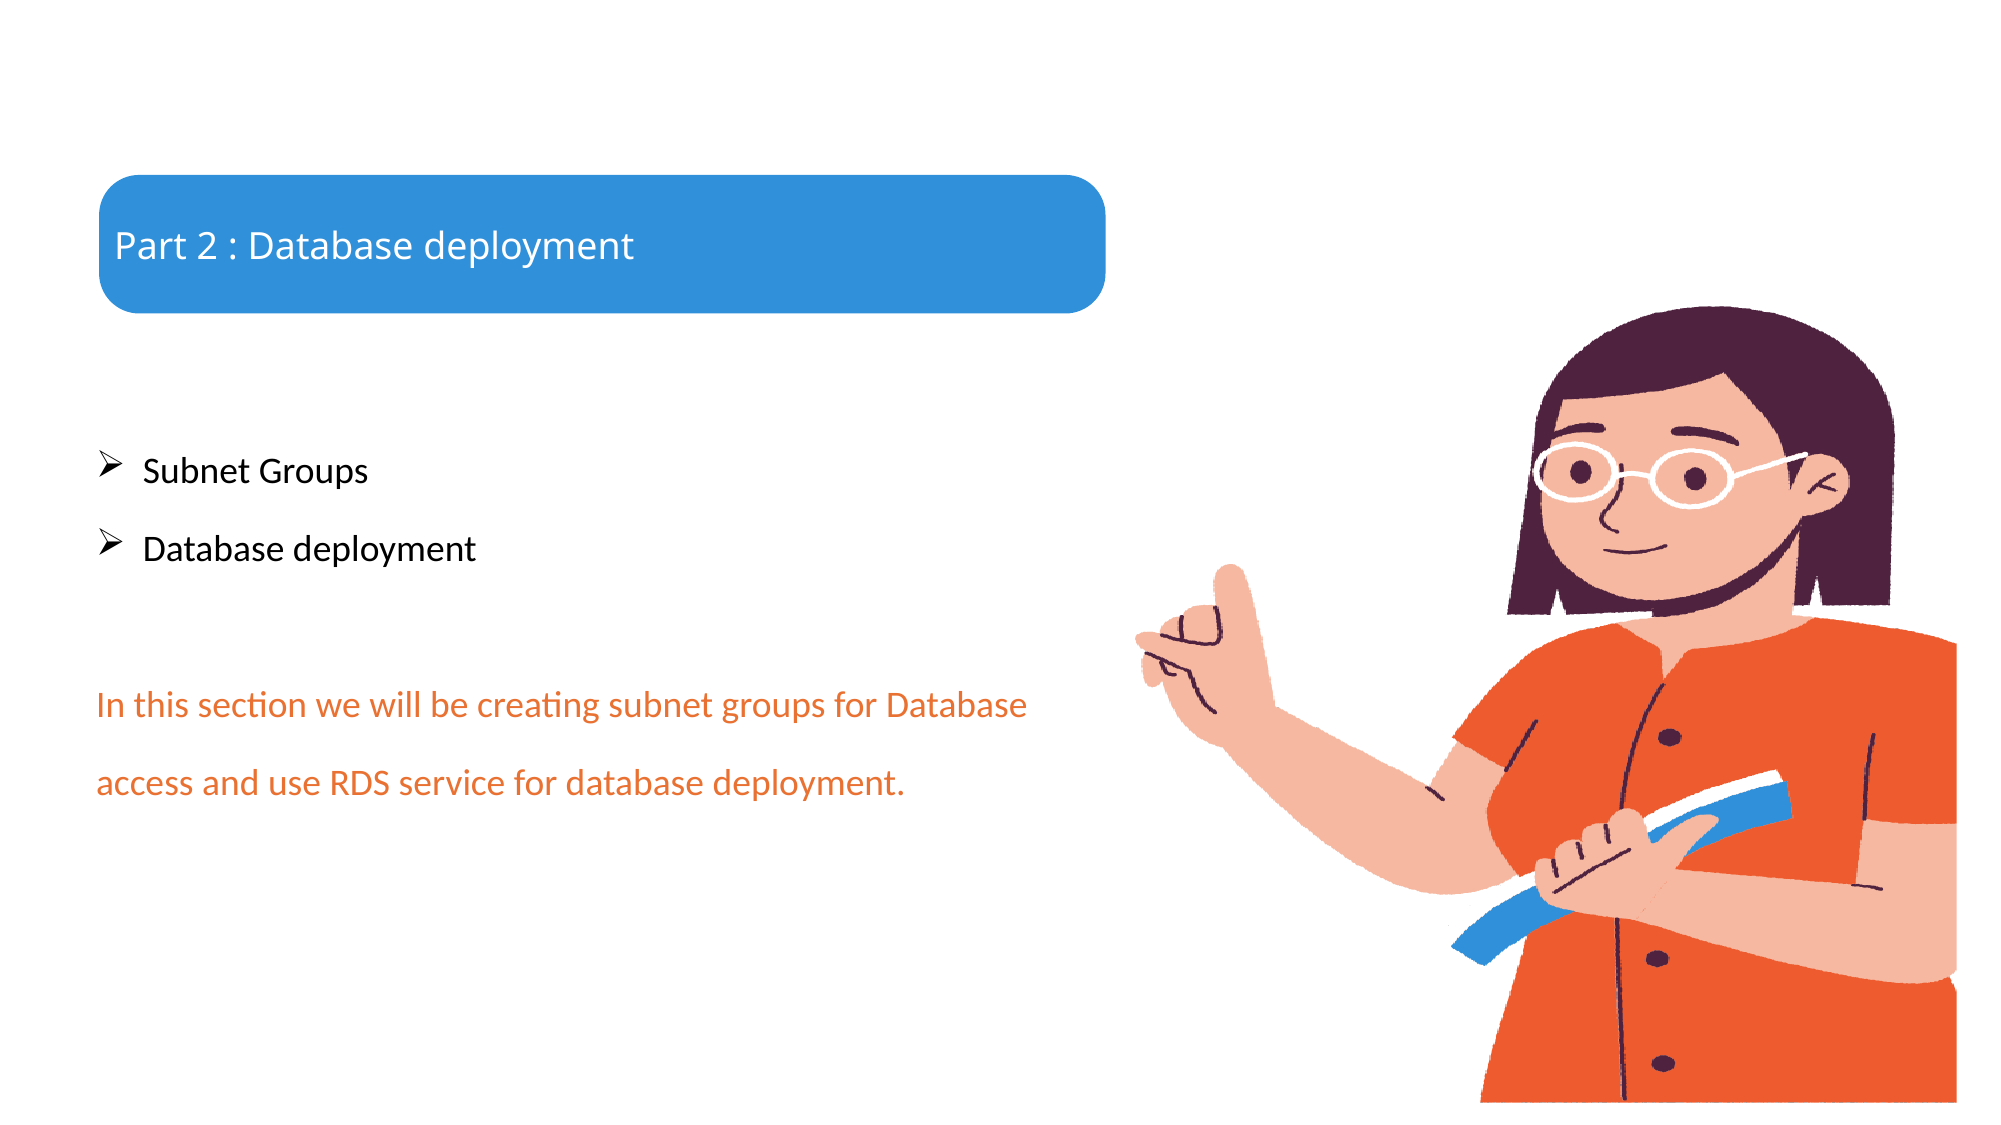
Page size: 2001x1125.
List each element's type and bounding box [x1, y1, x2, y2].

picture [1104, 294, 1958, 1103]
text_box [87, 174, 1135, 1012]
